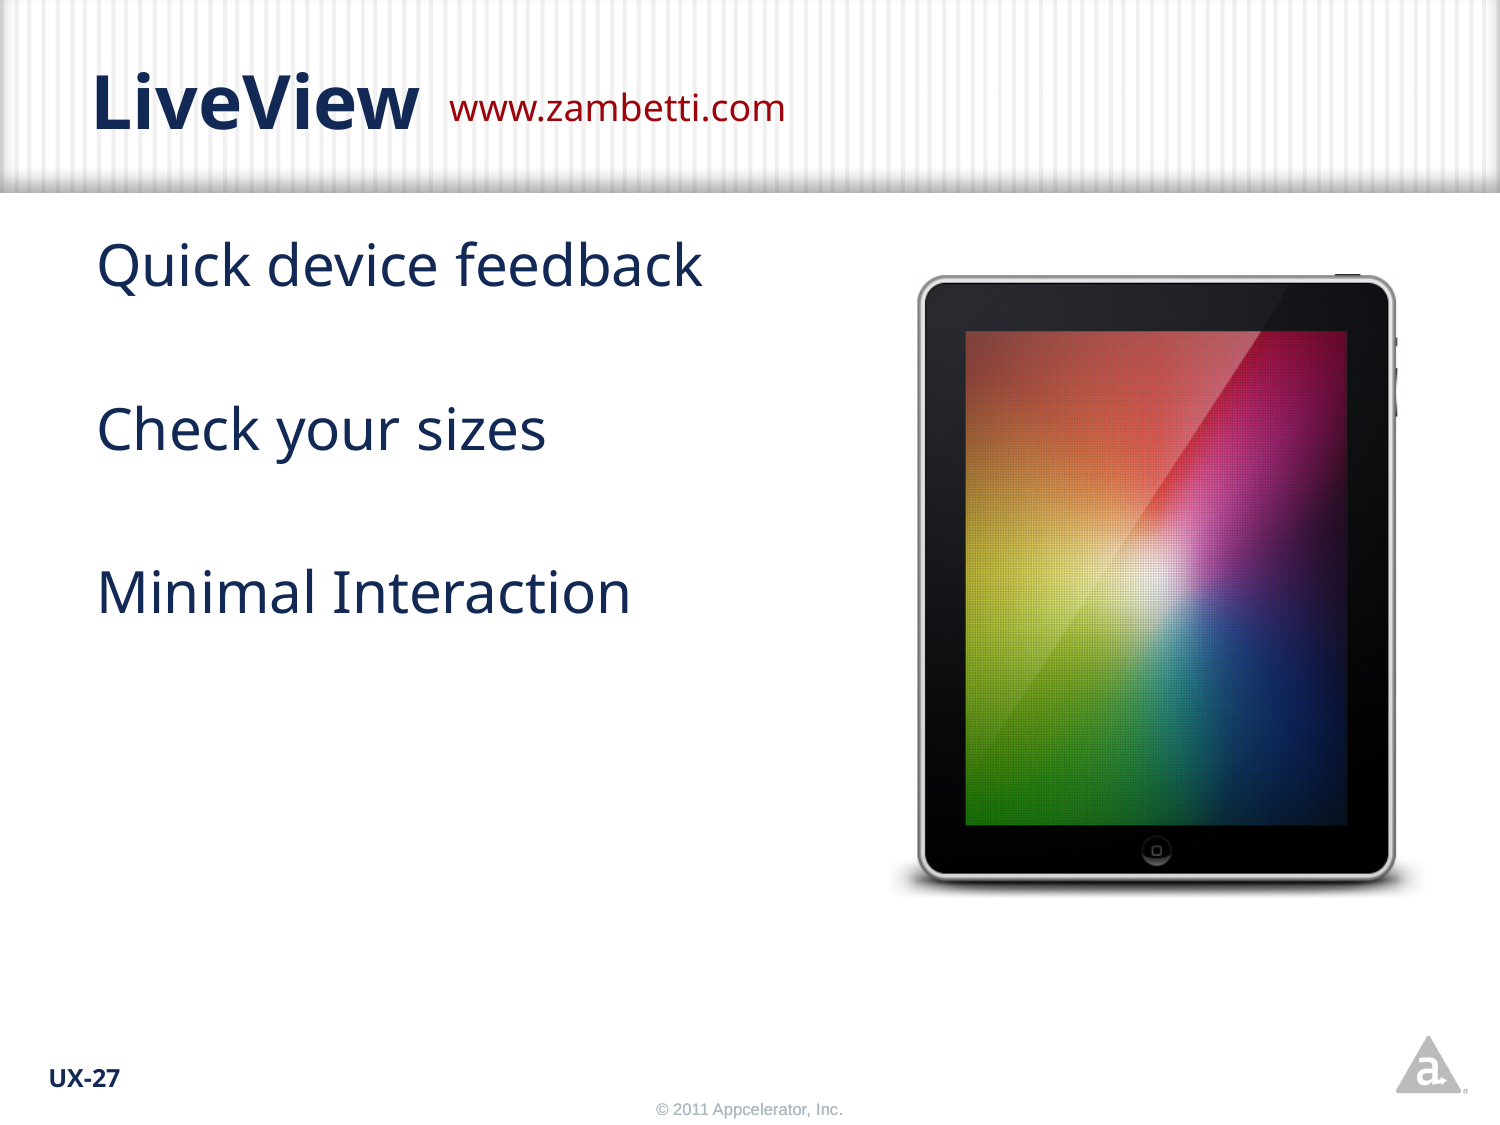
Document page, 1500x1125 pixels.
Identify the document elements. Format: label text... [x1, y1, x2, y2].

slide_number UX-27 [33, 1050, 384, 1110]
picture [0, 0, 1500, 194]
picture [1394, 1035, 1469, 1095]
picture [887, 274, 1428, 899]
list Quick device feedback Check your sizes Minimal Interaction [24, 220, 1475, 763]
